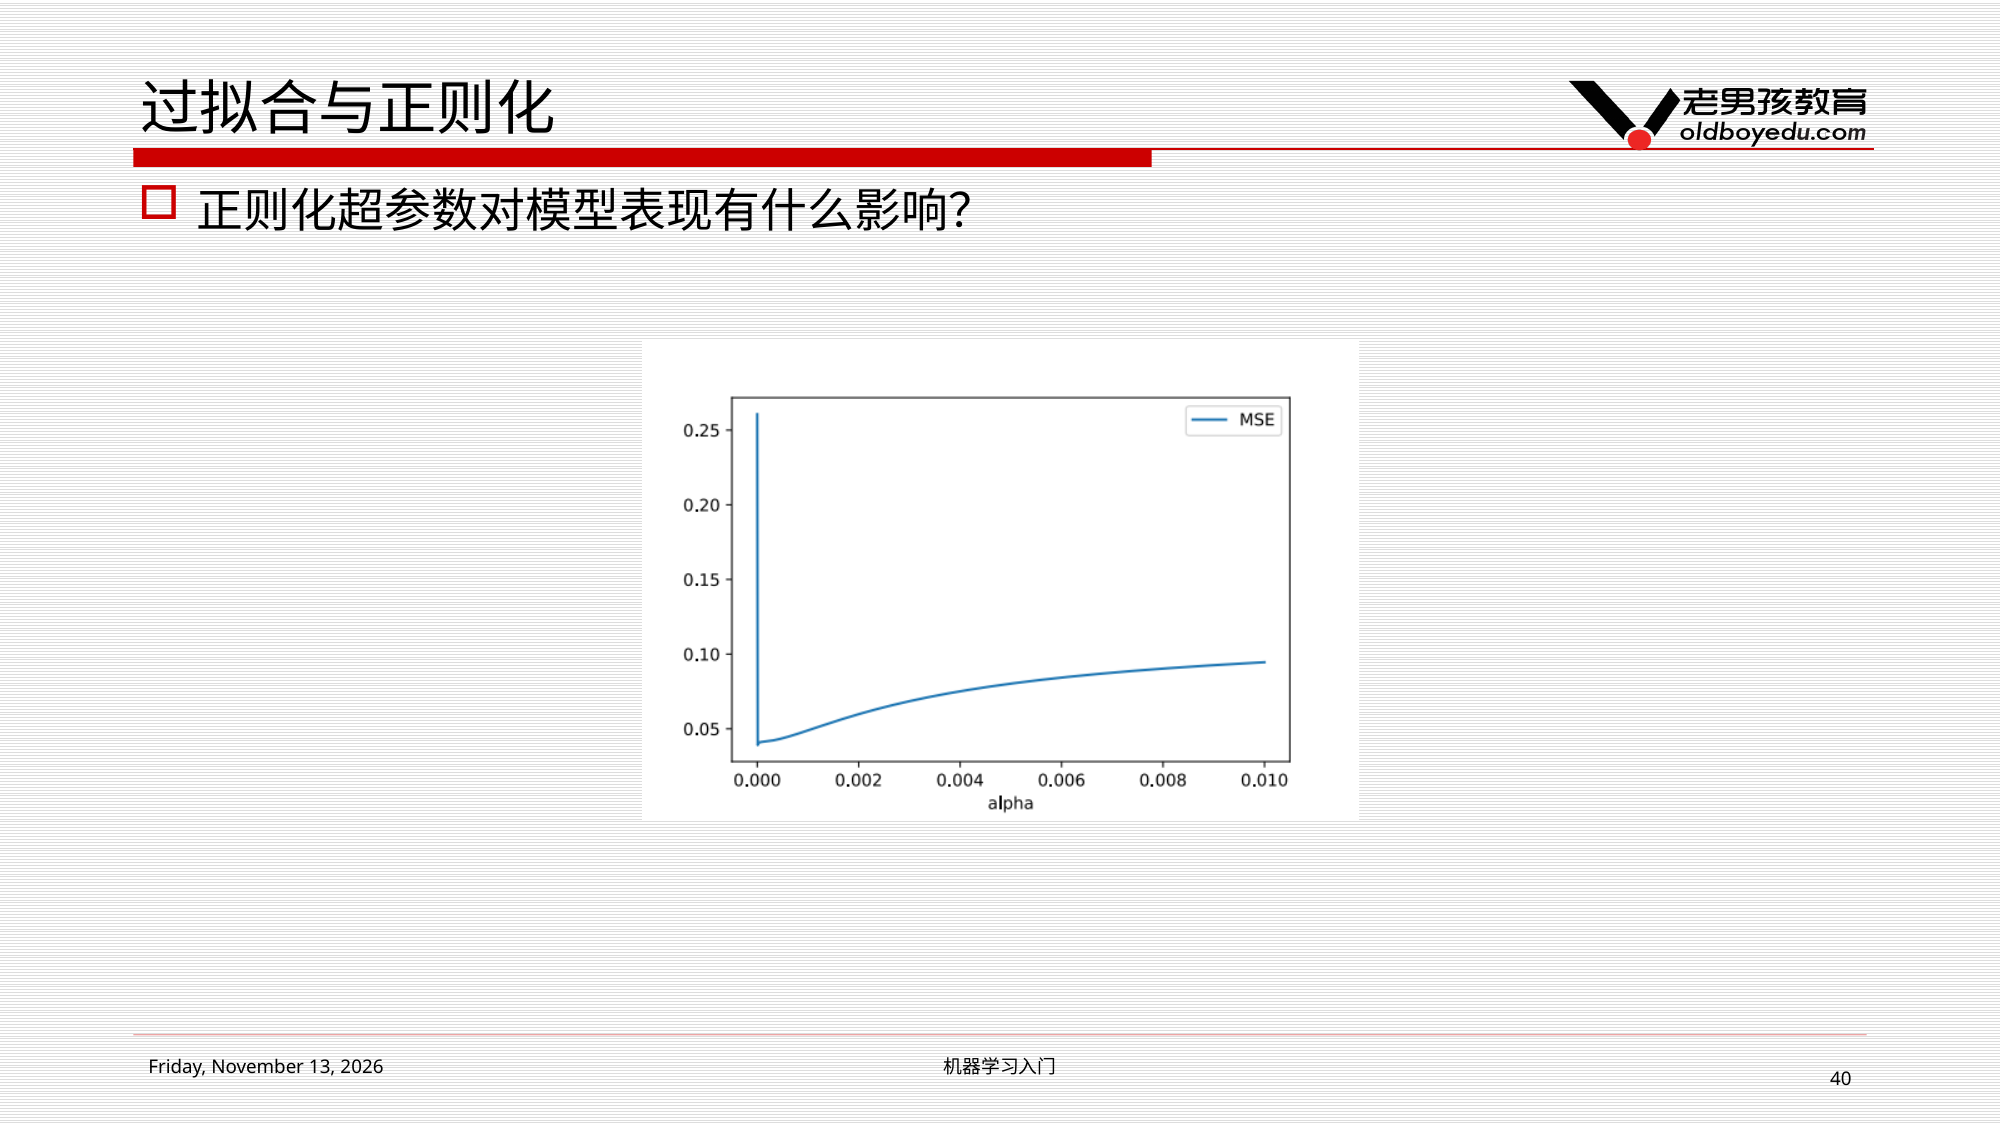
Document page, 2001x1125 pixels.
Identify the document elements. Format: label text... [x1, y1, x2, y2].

picture [642, 340, 1360, 820]
title 过拟合与正则化 [125, 50, 1876, 149]
footer 机器学习入门 [683, 1046, 1317, 1103]
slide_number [133, 1046, 567, 1103]
slide_number 40 [1433, 1058, 1867, 1103]
